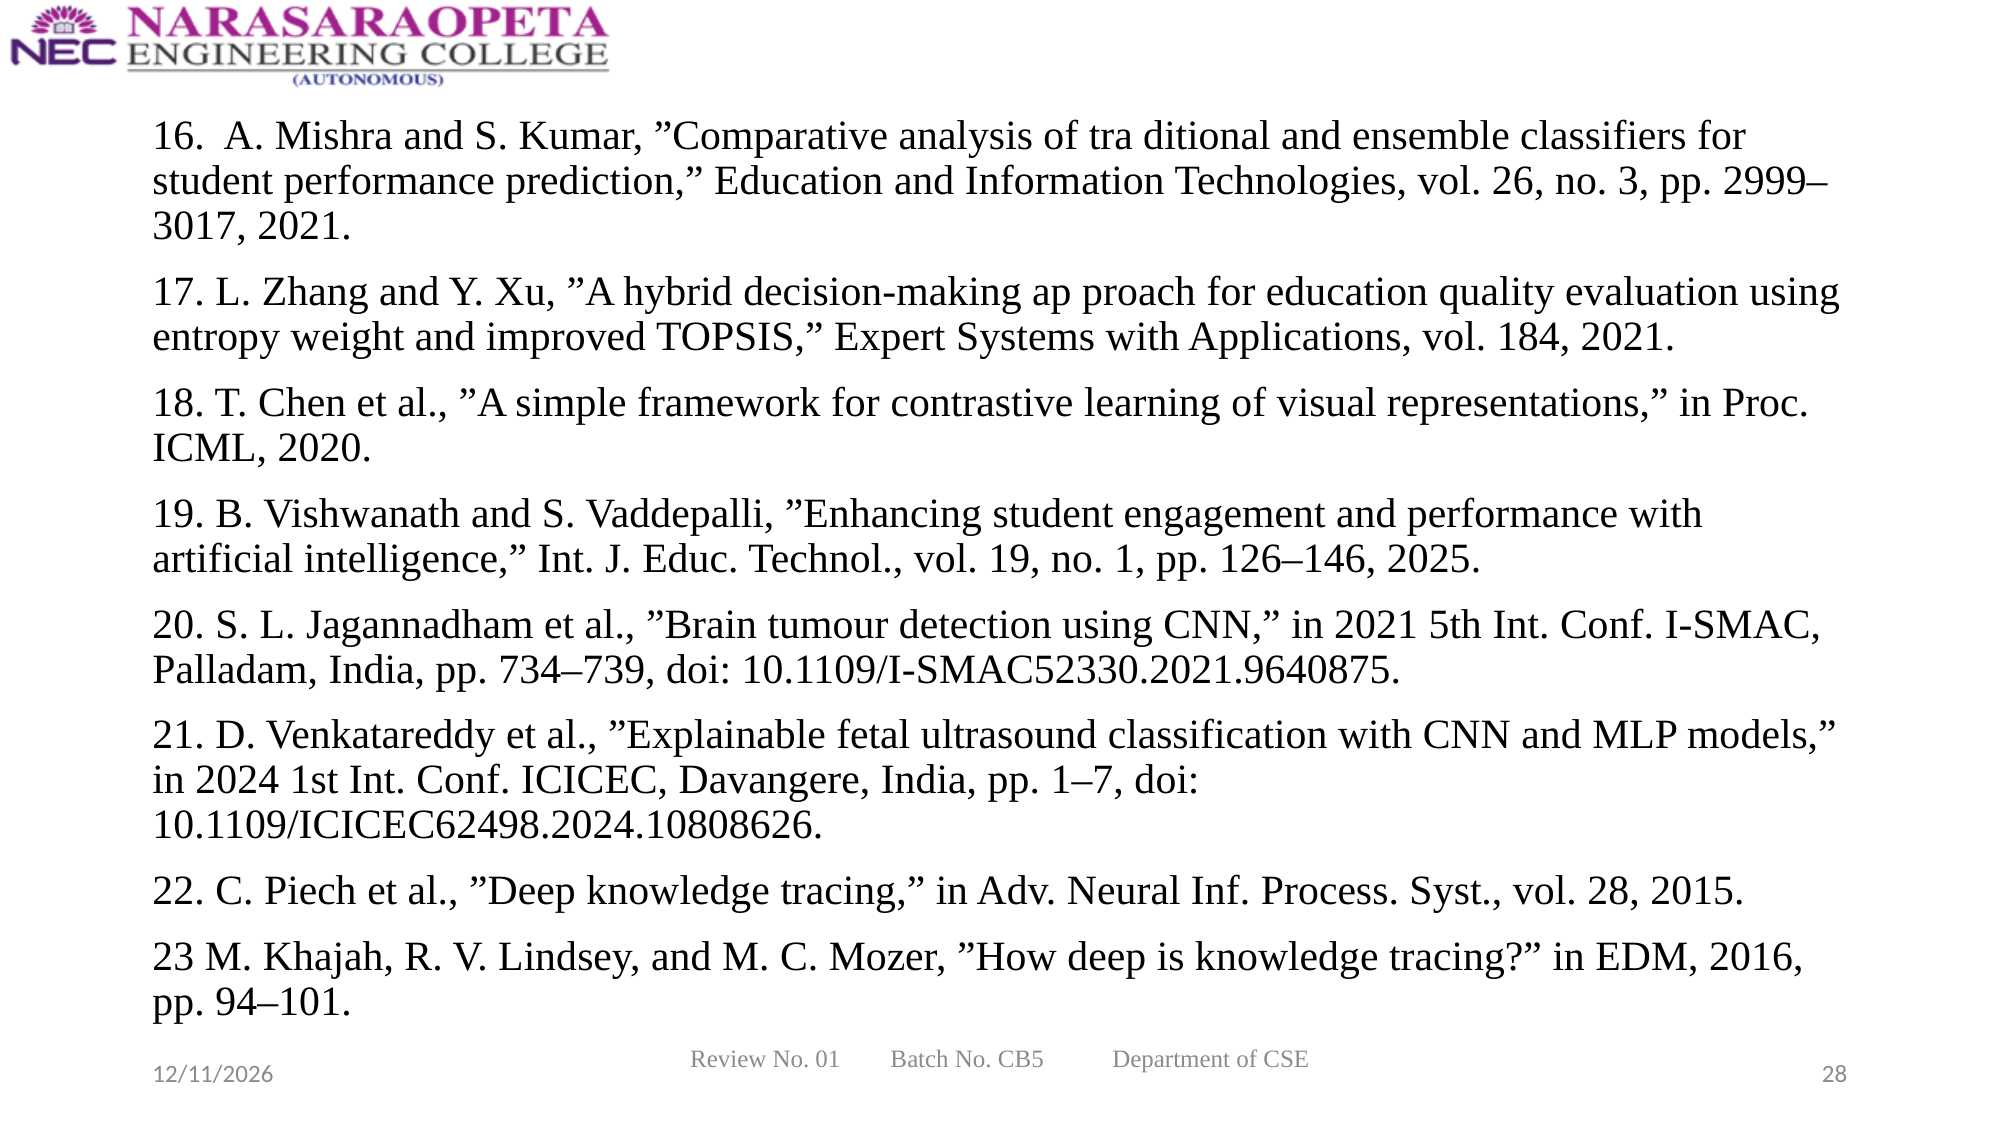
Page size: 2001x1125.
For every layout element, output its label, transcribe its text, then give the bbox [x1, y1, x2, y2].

slide_number 28 [1412, 1042, 1863, 1103]
list 16. A. Mishra and S. Kumar, ”Comparative analysis of tra ditional and ensemble classifiers for student performance prediction,” Education and Information Technologies, vol. 26, no. 3, pp. 2999–3017, 2021. 17. L. Zhang and Y. Xu, ”A hybrid decision-making ap proach for education quality evaluation using entropy weight and improved TOPSIS,” Expert Systems with Applications, vol. 184, 2021. 18. T. Chen et al., ”A simple framework for contrastive learning of visual representations,” in Proc. ICML, 2020. 19. B. Vishwanath and S. Vaddepalli, ”Enhancing student engagement and performance with artificial intelligence,” Int. J. Educ. Technol., vol. 19, no. 1, pp. 126–146, 2025. 20. S. L. Jagannadham et al., ”Brain tumour detection using CNN,” in 2021 5th Int. Conf. I-SMAC, Palladam, India, pp. 734–739, doi: 10.1109/I-SMAC52330.2021.9640875. 21. D. Venkatareddy et al., ”Explainable fetal ultrasound classification with CNN and MLP models,” in 2024 1st Int. Conf. ICICEC, Davangere, India, pp. 1–7, doi: 10.1109/ICICEC62498.2024.10808626. 22. C. Piech et al., ”Deep knowledge tracing,” in Adv. Neural Inf. Process. Syst., vol. 28, 2015. 23 M. Khajah, R. V. Lindsey, and M. C. Mozer, ”How deep is knowledge tracing?” in EDM, 2016, pp. 94–101. [137, 106, 1863, 1023]
footer Review No. 01 Batch No. CB5 Department of CSE [662, 1042, 1338, 1103]
picture [0, 0, 1280, 719]
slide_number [137, 1042, 588, 1103]
